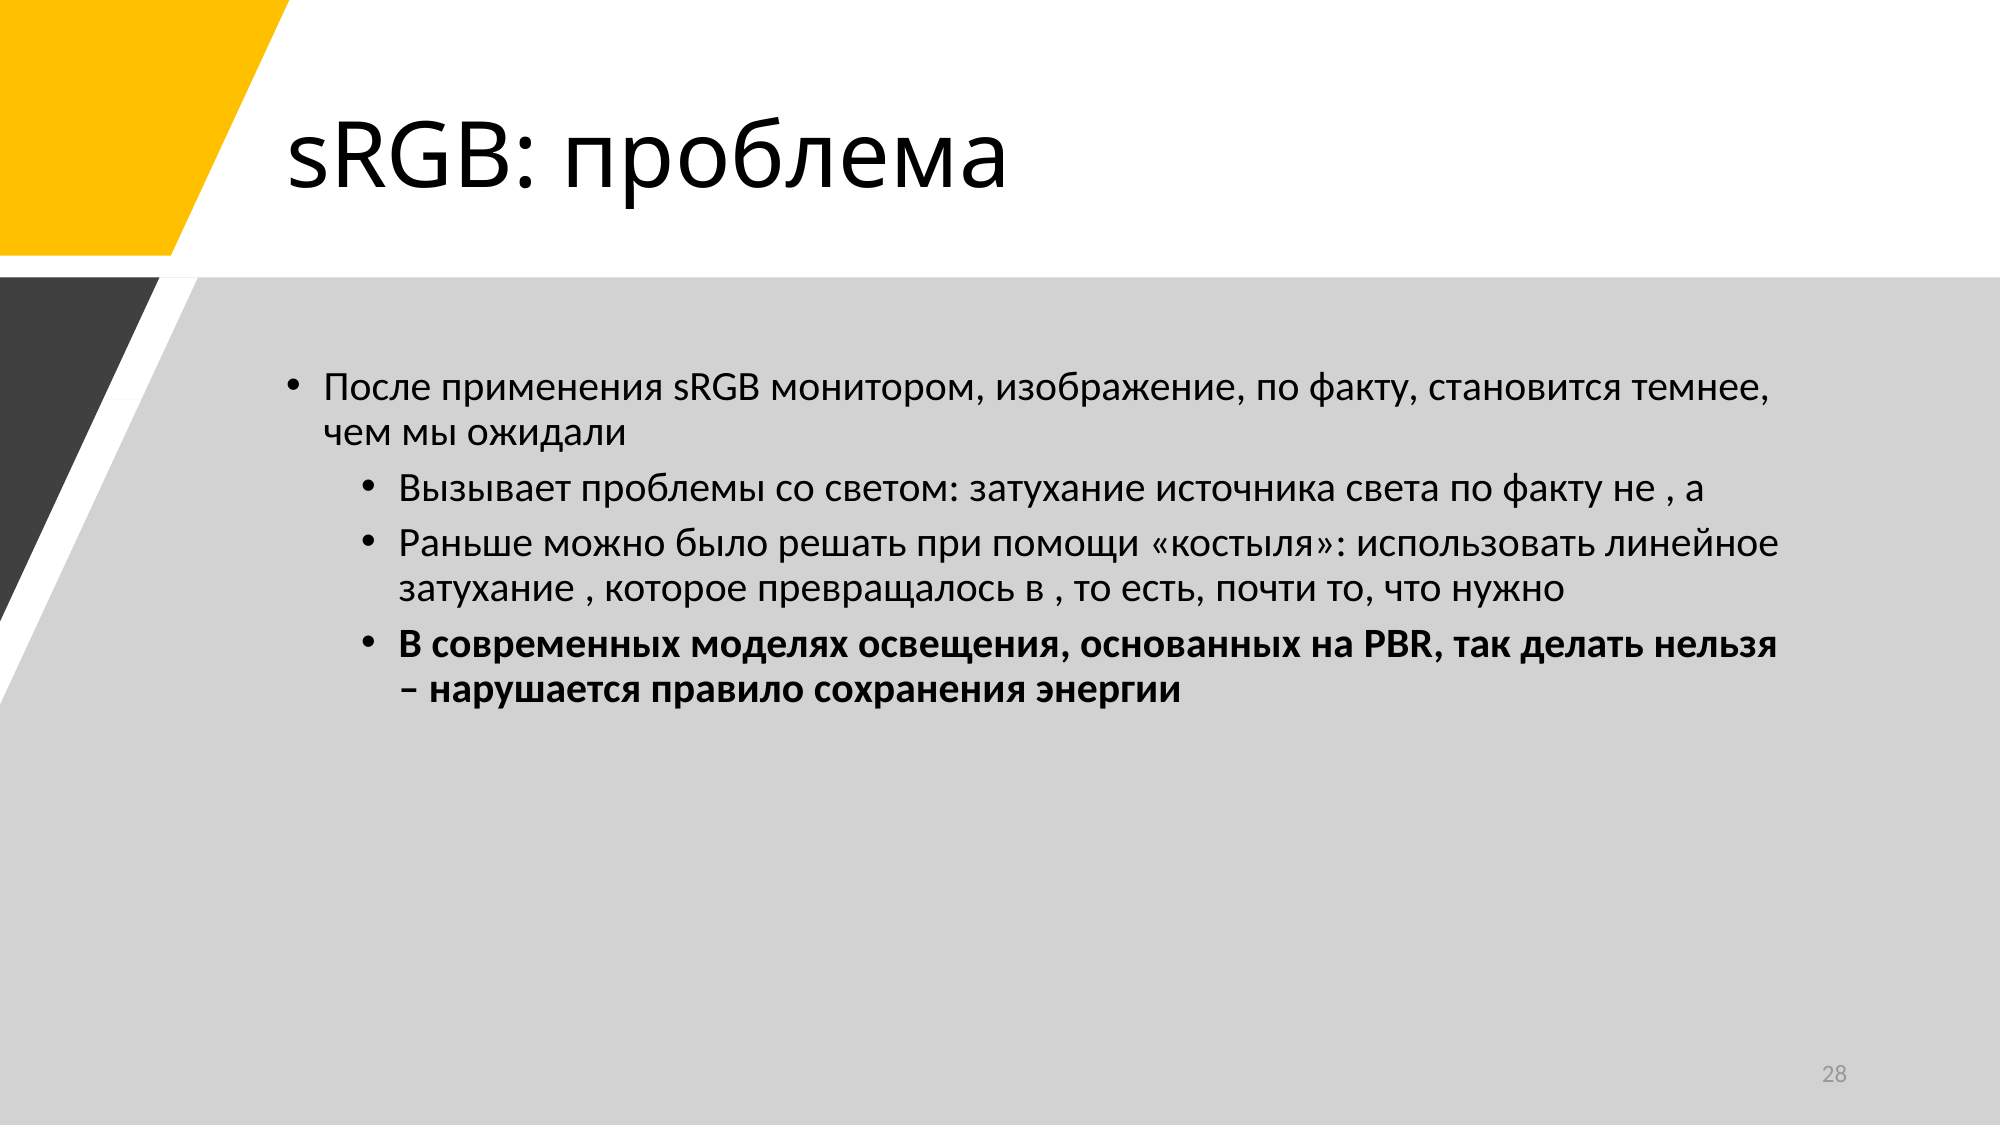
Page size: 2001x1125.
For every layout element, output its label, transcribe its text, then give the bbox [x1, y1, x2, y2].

text_box [0, 0, 291, 257]
title sRGB: проблема [271, 60, 1808, 255]
slide_number 28 [1412, 1042, 1863, 1103]
text_box [0, 276, 162, 622]
text_box [0, 276, 2000, 1125]
